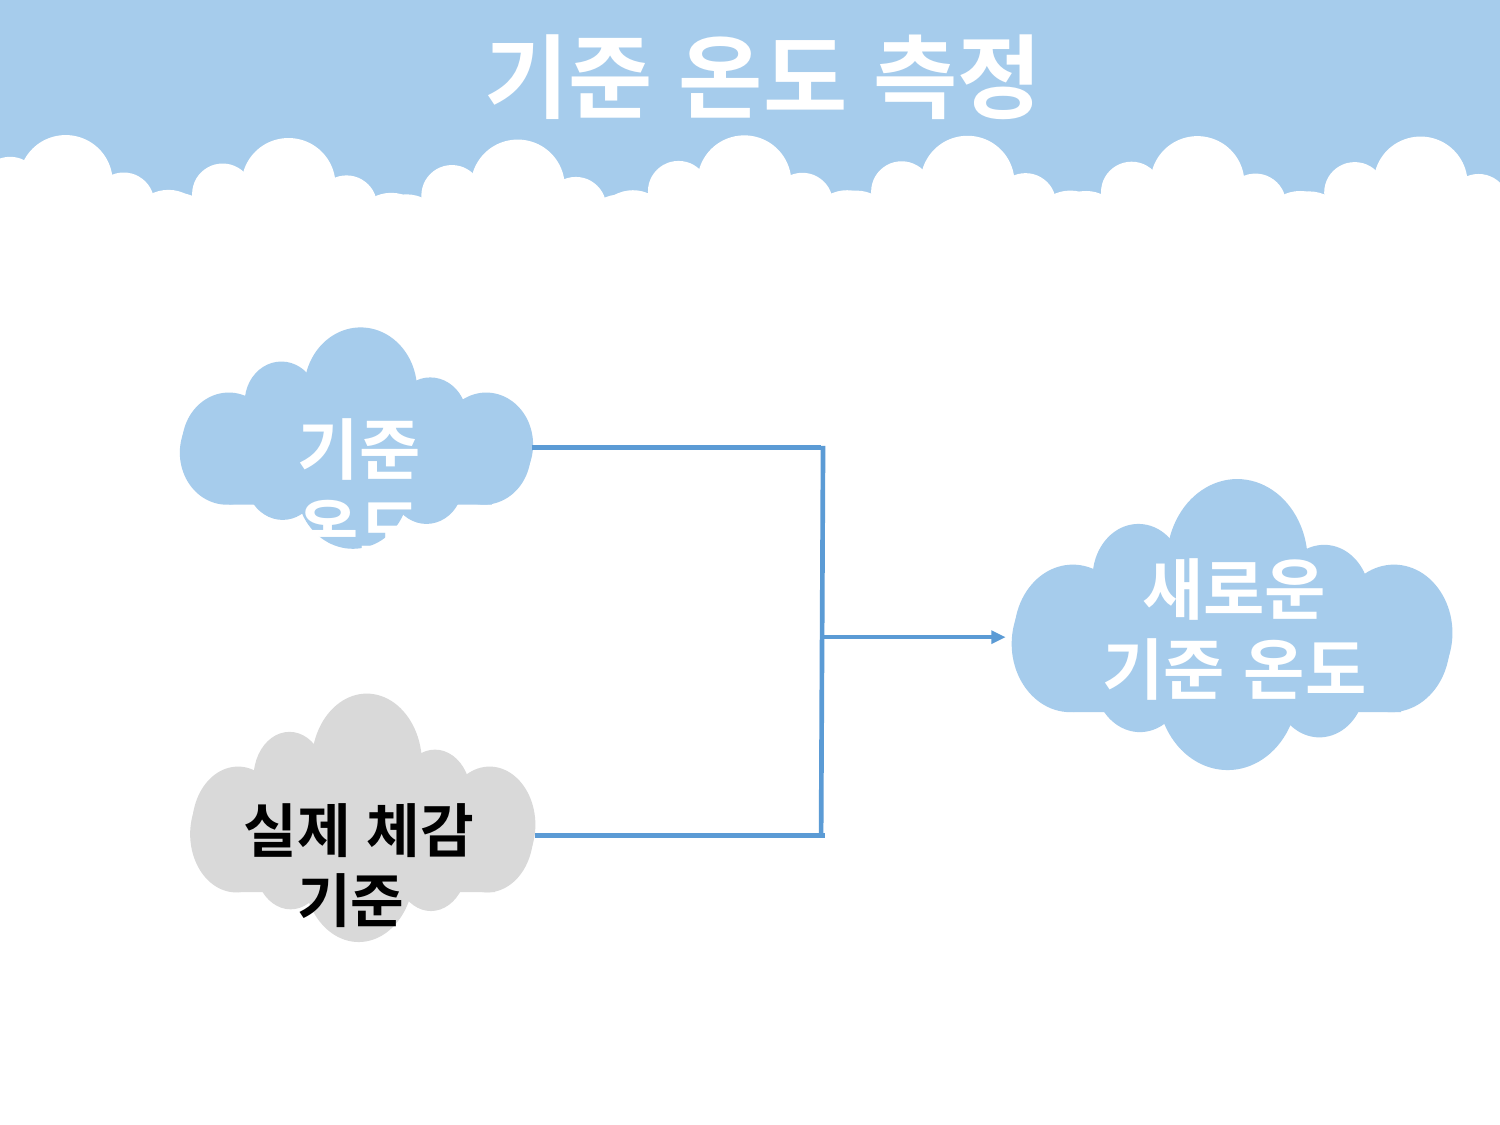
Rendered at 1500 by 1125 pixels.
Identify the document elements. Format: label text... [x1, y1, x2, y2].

text_box 기준 온도 측정 [275, 12, 1252, 135]
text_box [1011, 479, 1453, 967]
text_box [0, 135, 1500, 1125]
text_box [179, 327, 534, 549]
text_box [184, 693, 536, 943]
